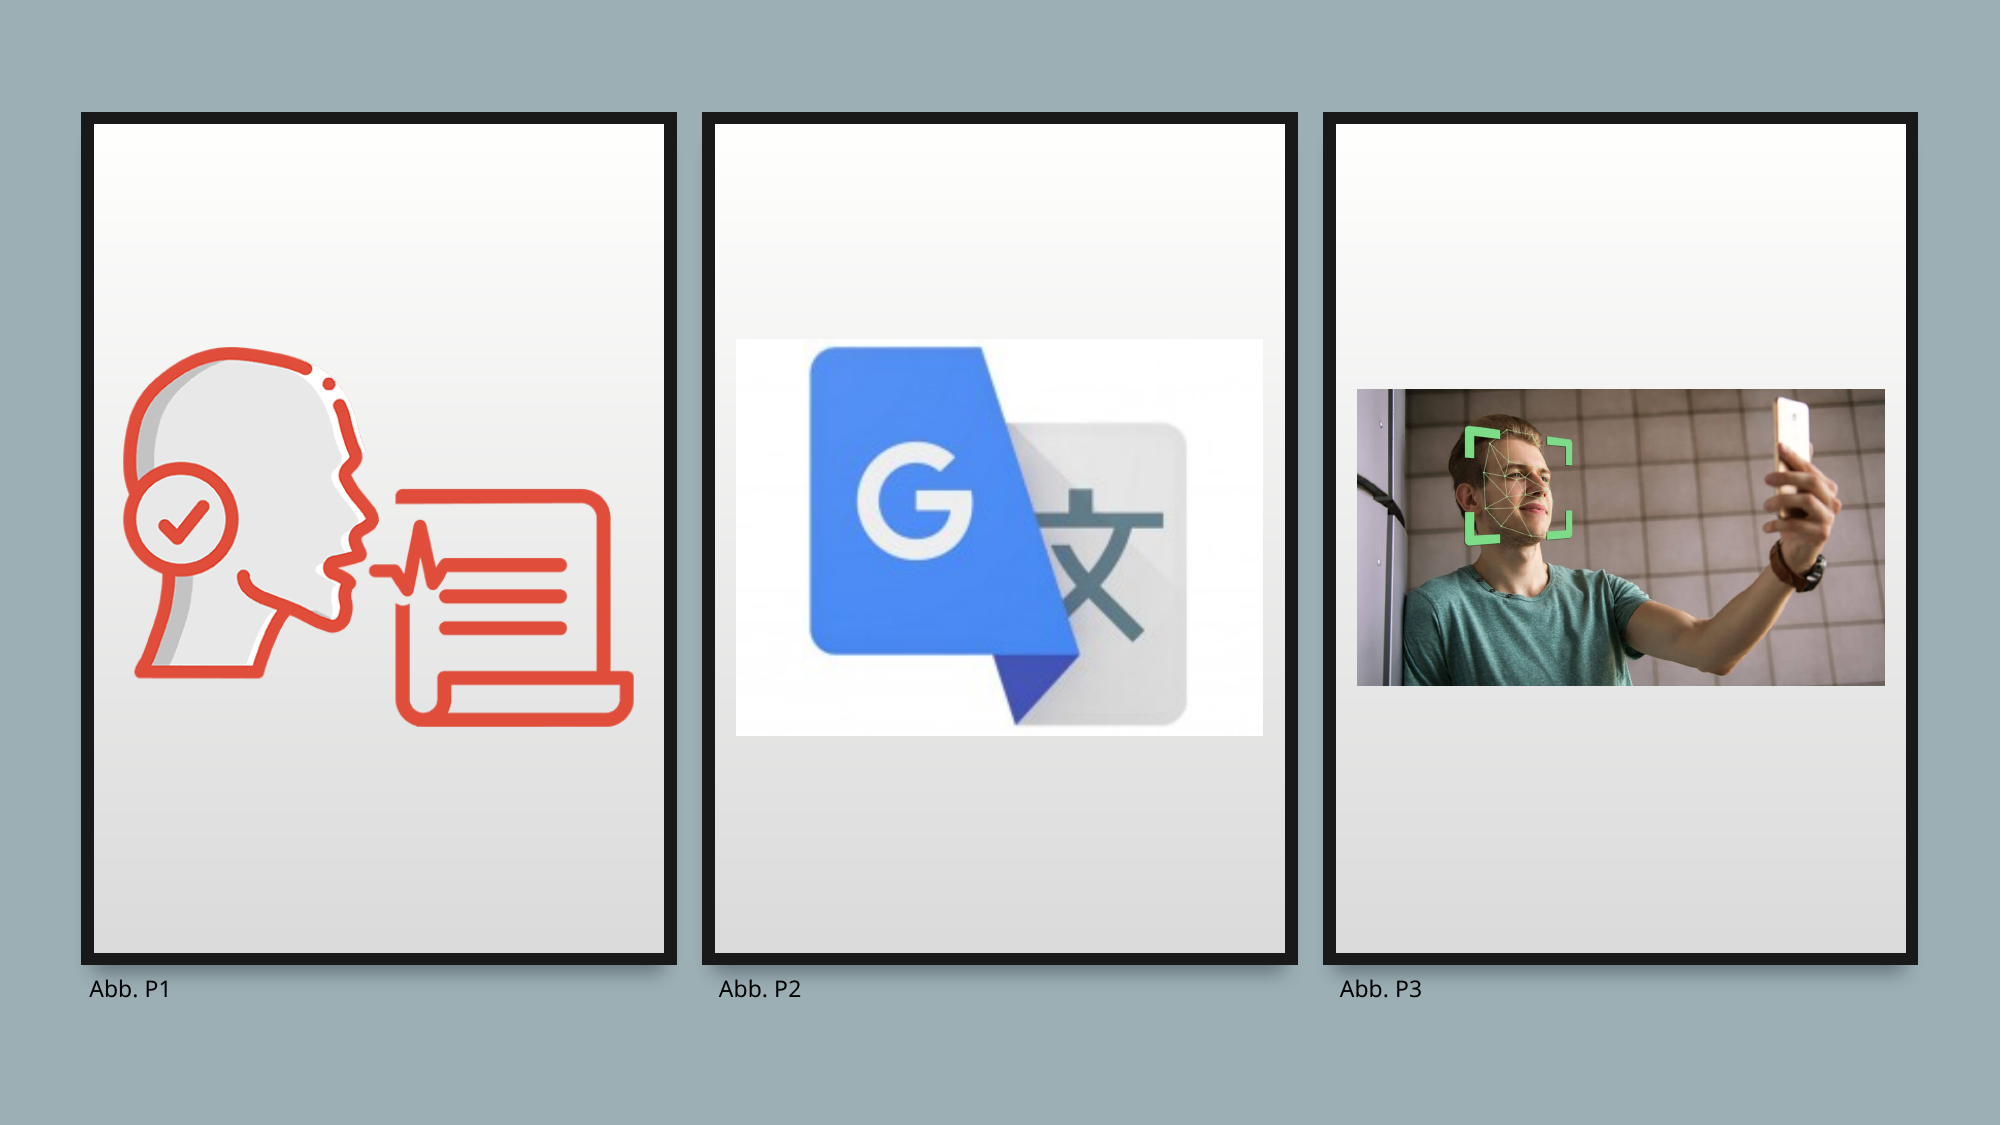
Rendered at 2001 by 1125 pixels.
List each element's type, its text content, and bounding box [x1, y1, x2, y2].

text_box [708, 114, 1292, 961]
text_box Abb. P1 [74, 966, 187, 1010]
picture [1357, 389, 1885, 686]
text_box [0, 0, 2000, 1125]
picture [736, 339, 1263, 736]
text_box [1329, 114, 1913, 961]
picture [115, 274, 643, 801]
text_box Abb. P2 [704, 966, 817, 1010]
text_box Abb. P3 [1325, 966, 1438, 1010]
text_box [87, 114, 671, 961]
